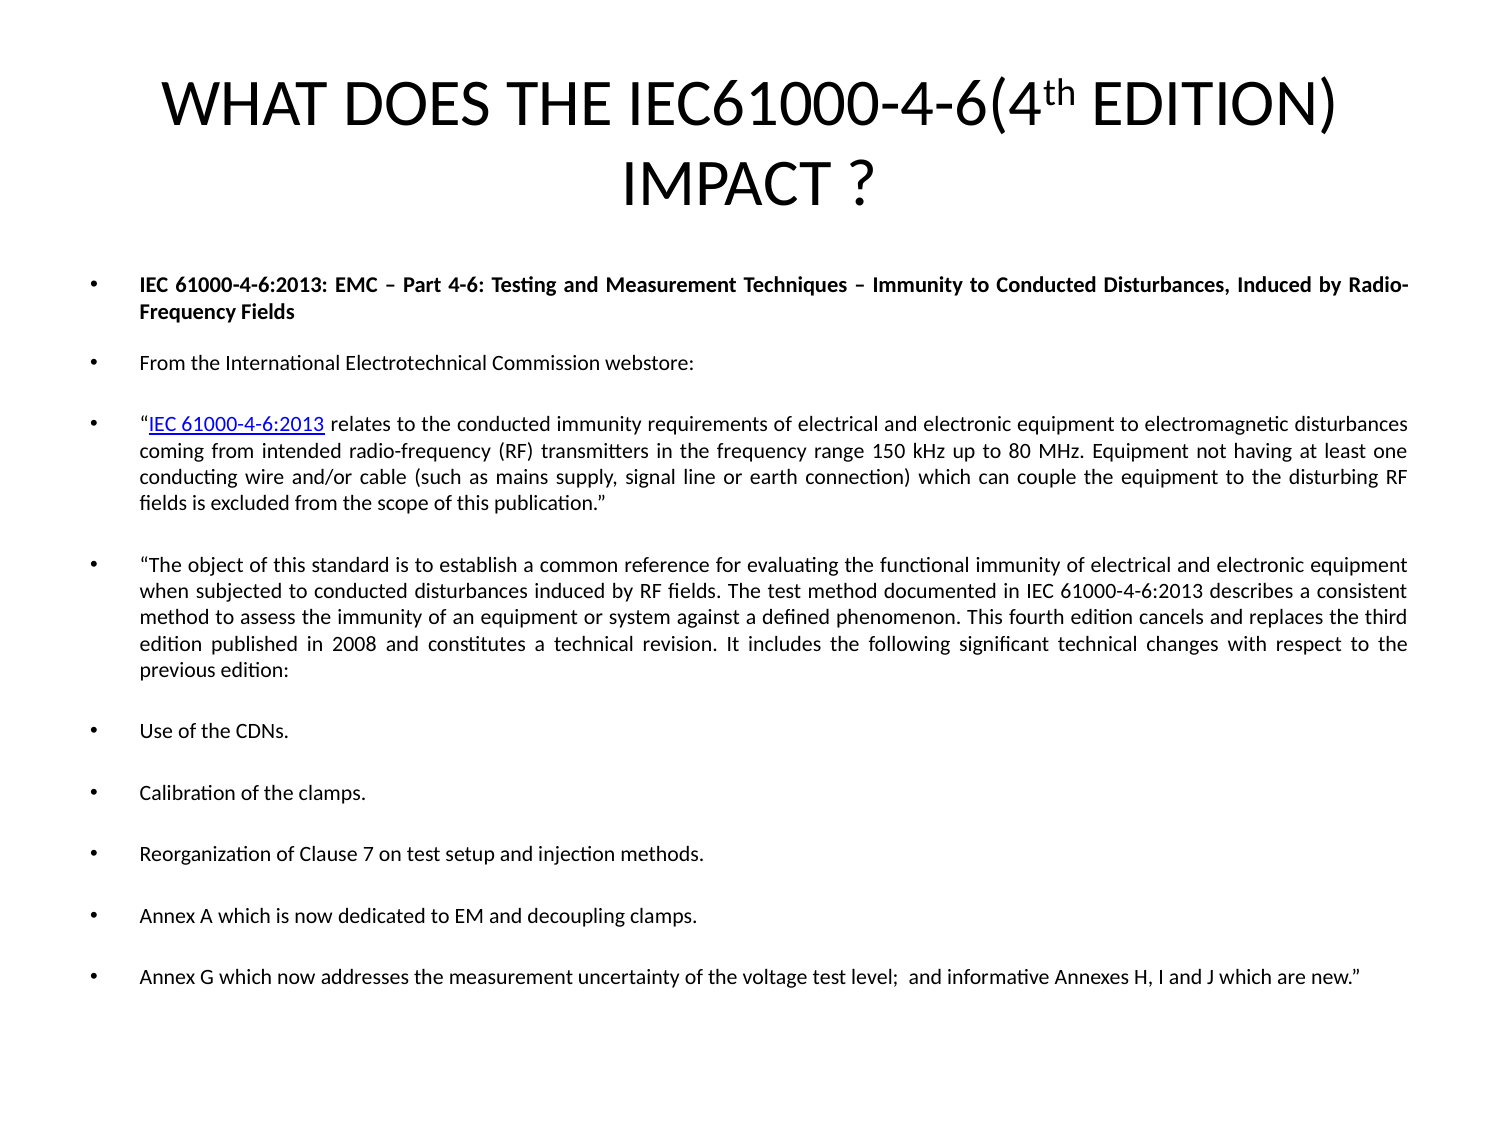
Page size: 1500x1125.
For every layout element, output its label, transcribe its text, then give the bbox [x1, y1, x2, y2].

list IEC 61000-4-6:2013: EMC – Part 4-6: Testing and Measurement Techniques – Immunity to Conducted Disturbances, Induced by Radio-Frequency Fields From the International Electrotechnical Commission webstore: “IEC 61000-4-6:2013 relates to the conducted immunity requirements of electrical and electronic equipment to electromagnetic disturbances coming from intended radio-frequency (RF) transmitters in the frequency range 150 kHz up to 80 MHz. Equipment not having at least one conducting wire and/or cable (such as mains supply, signal line or earth connection) which can couple the equipment to the disturbing RF fields is excluded from the scope of this publication.” “The object of this standard is to establish a common reference for evaluating the functional immunity of electrical and electronic equipment when subjected to conducted disturbances induced by RF fields. The test method documented in IEC 61000-4-6:2013 describes a consistent method to assess the immunity of an equipment or system against a defined phenomenon. This fourth edition cancels and replaces the third edition published in 2008 and constitutes a technical revision. It includes the following significant technical changes with respect to the previous edition: Use of the CDNs. Calibration of the clamps. Reorganization of Clause 7 on test setup and injection methods. Annex A which is now dedicated to EM and decoupling clamps. Annex G which now addresses the measurement uncertainty of the voltage test level; and informative Annexes H, I and J which are new.” [75, 262, 1425, 1005]
title WHAT DOES THE IEC61000-4-6(4th EDITION) IMPACT ? [75, 45, 1425, 233]
